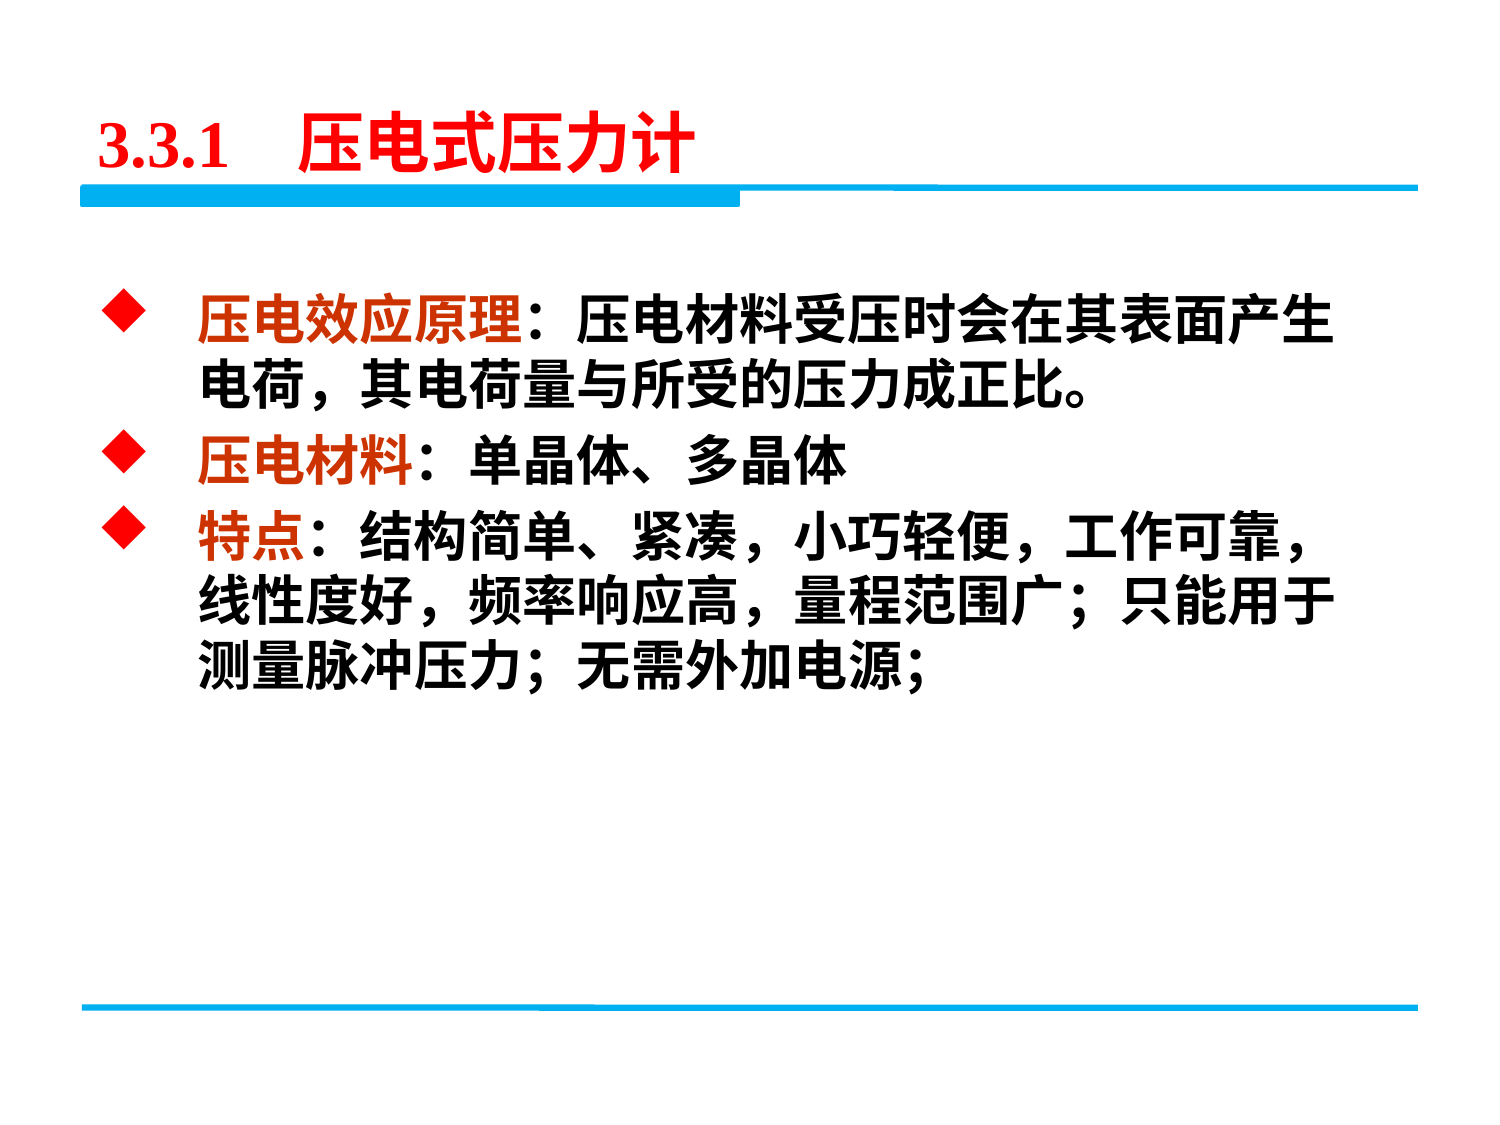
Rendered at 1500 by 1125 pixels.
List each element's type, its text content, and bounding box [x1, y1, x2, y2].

list 3.3.1 压电式压力计 压电效应原理：压电材料受压时会在其表面产生电荷，其电荷量与所受的压力成正比。 压电材料：单晶体、多晶体 特点：结构简单、紧凑，小巧轻便，工作可靠，线性度好，频率响应高，量程范围广；只能用于测量脉冲压力；无需外加电源； [82, 93, 1394, 769]
